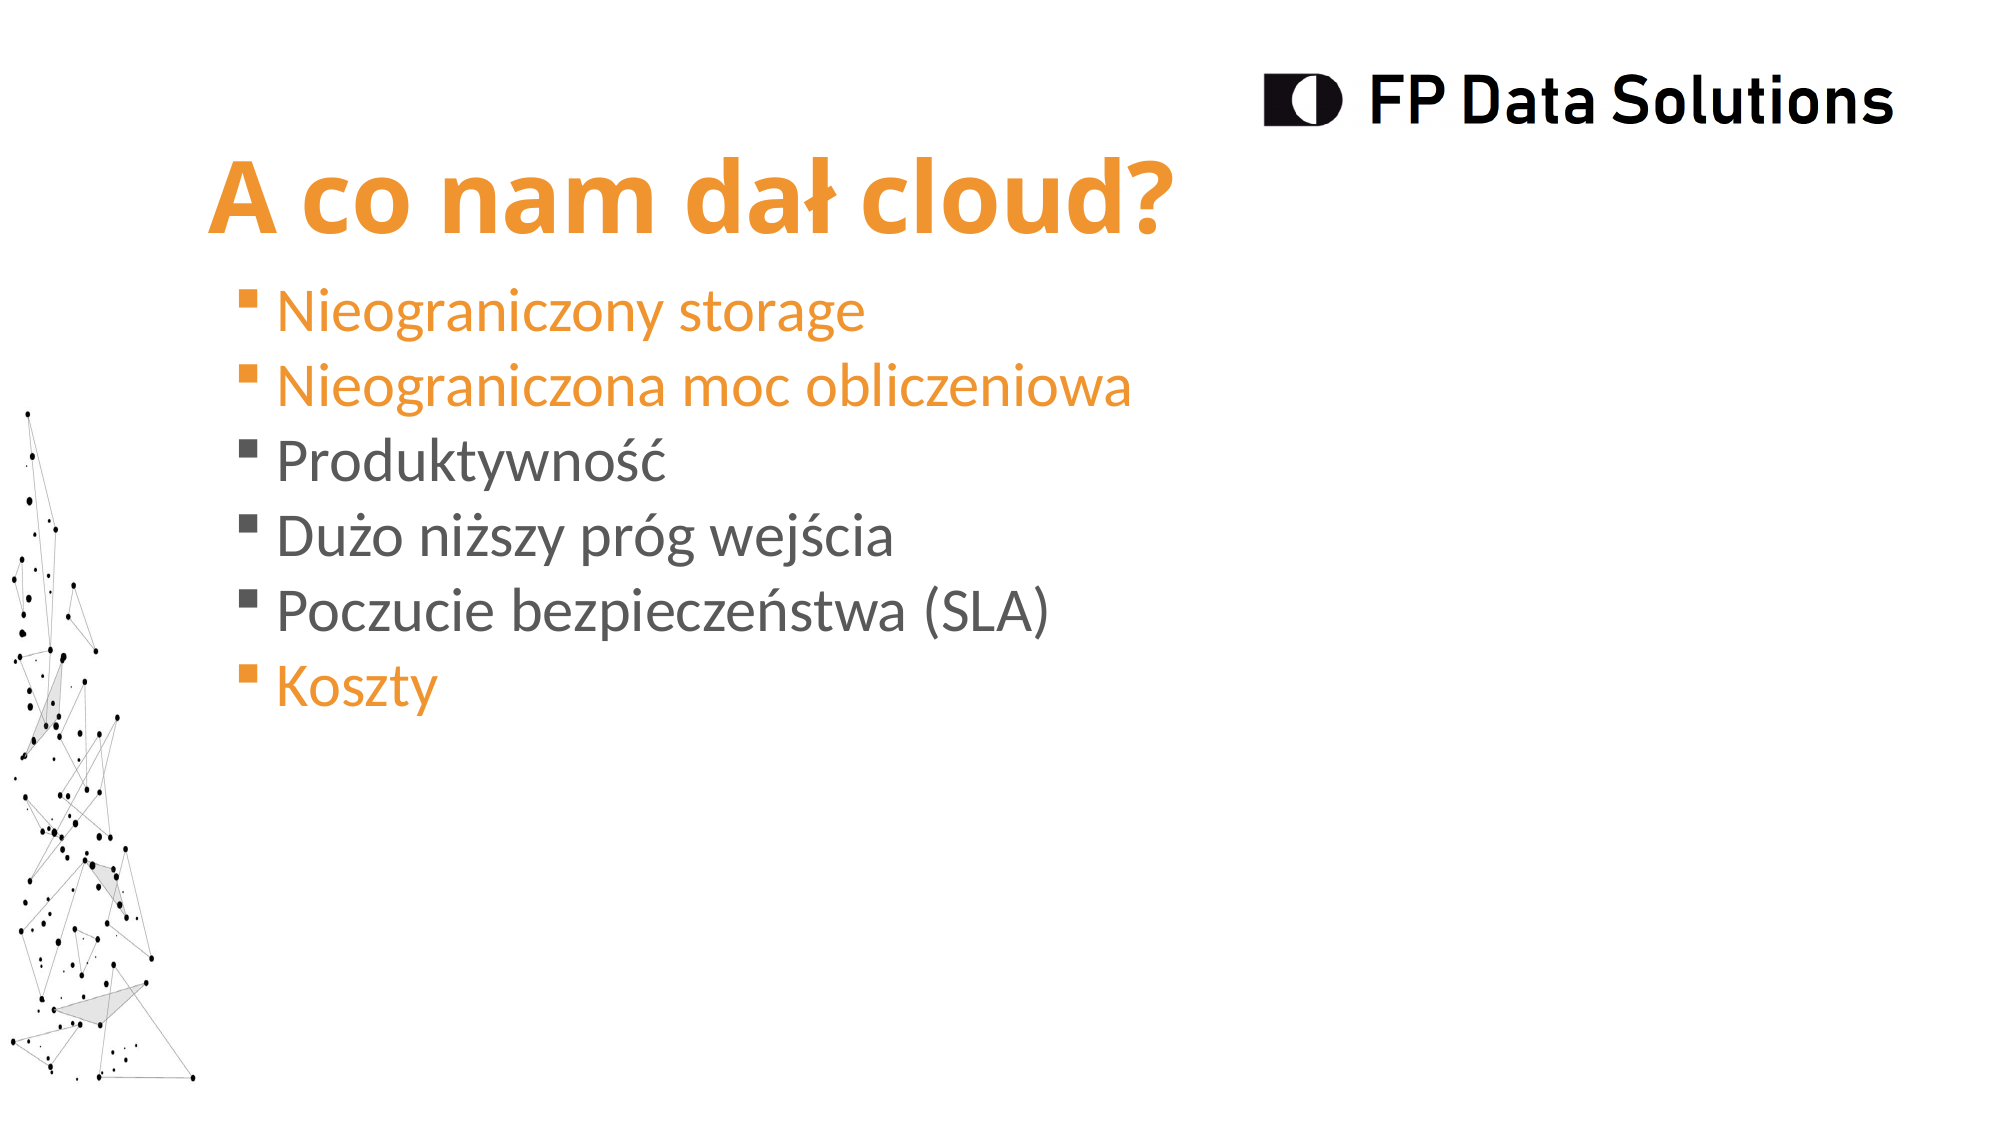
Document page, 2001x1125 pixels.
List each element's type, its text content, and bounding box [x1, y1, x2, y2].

picture [1257, 64, 1898, 133]
text_box Nieograniczony storage Nieograniczona moc obliczeniowa Produktywność Dużo niższy próg wejścia Poczucie bezpieczeństwa (SLA) Koszty [219, 261, 2000, 726]
picture [0, 398, 205, 1093]
list A co nam dał cloud? [193, 139, 1840, 297]
